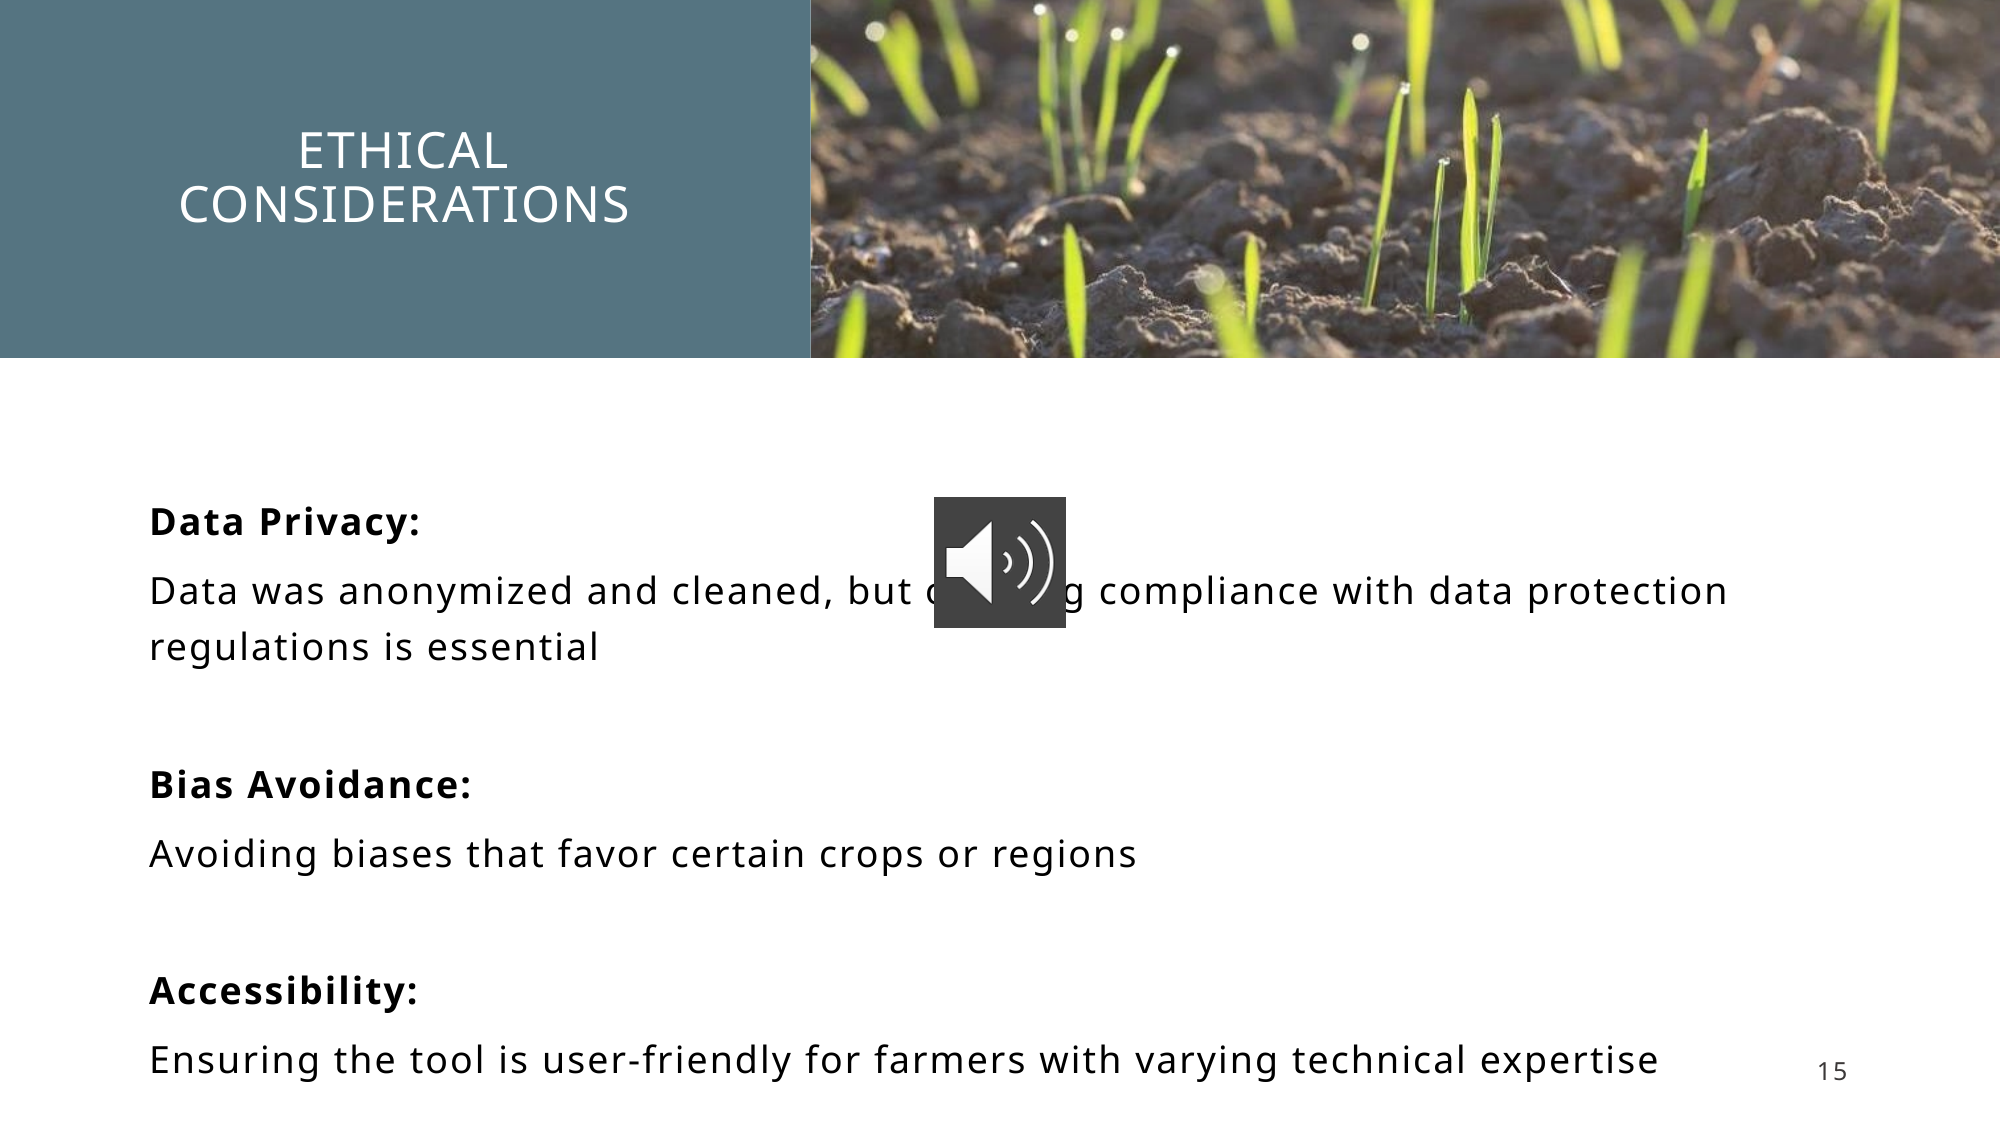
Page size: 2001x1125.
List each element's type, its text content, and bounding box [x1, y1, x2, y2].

title Ethical considerations [0, 0, 810, 358]
picture [933, 495, 1067, 630]
slide_number 15 [1412, 1042, 1863, 1103]
picture [810, 0, 2000, 358]
list Data Privacy: Data was anonymized and cleaned, but ongoing compliance with data protection regulations is essential Bias Avoidance: Avoiding biases that favor certain crops or regions Accessibility: Ensuring the tool is user-friendly for farmers with varying technical expertise [134, 479, 1963, 1022]
